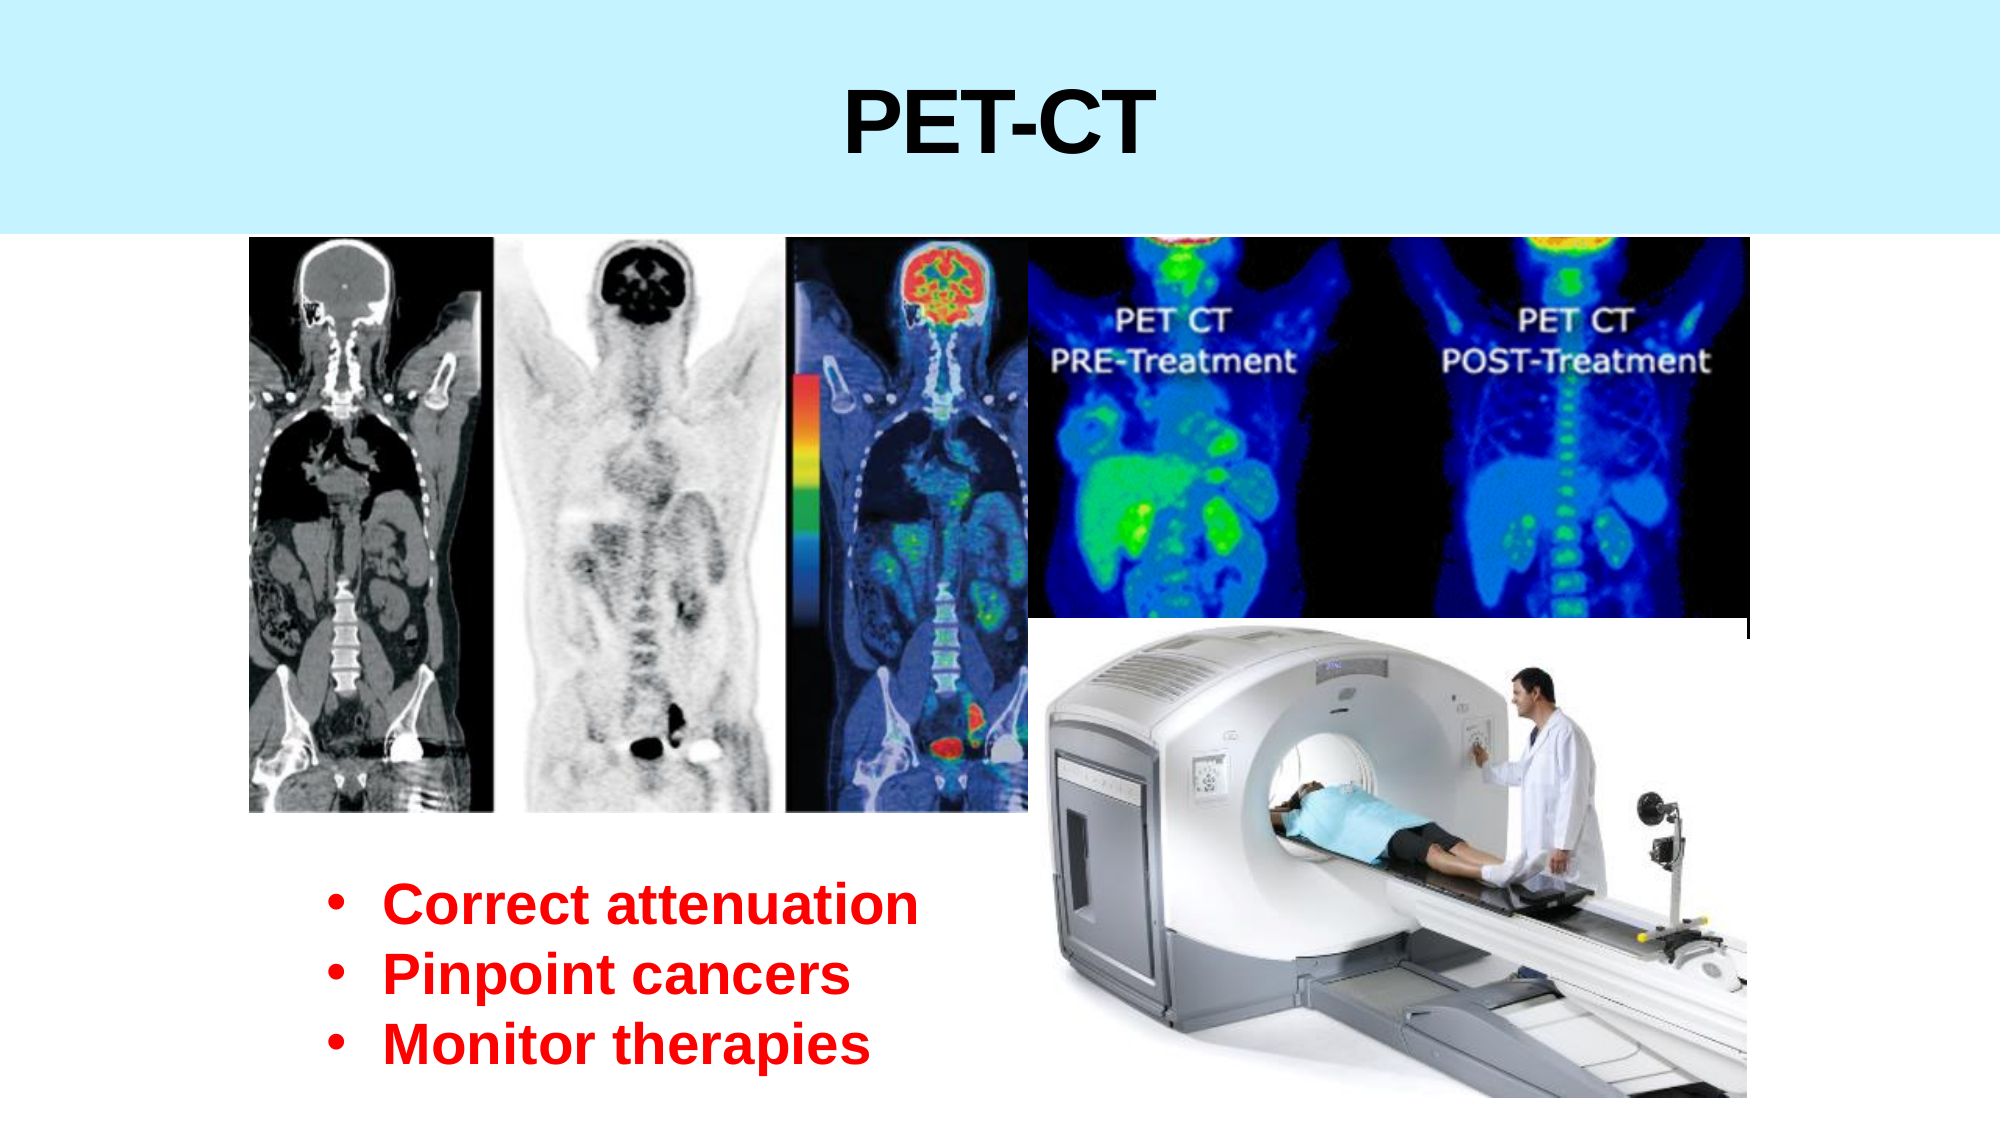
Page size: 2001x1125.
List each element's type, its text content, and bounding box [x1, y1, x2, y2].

picture [1205, 278, 1213, 288]
title PET-CT [0, 0, 2000, 234]
picture [249, 237, 1021, 813]
picture [1028, 617, 1748, 1098]
picture [1028, 236, 1751, 609]
picture [1174, 598, 1187, 605]
picture [1558, 603, 1581, 609]
text_box Correct attenuation Pinpoint cancers Monitor therapies [311, 858, 1019, 1084]
